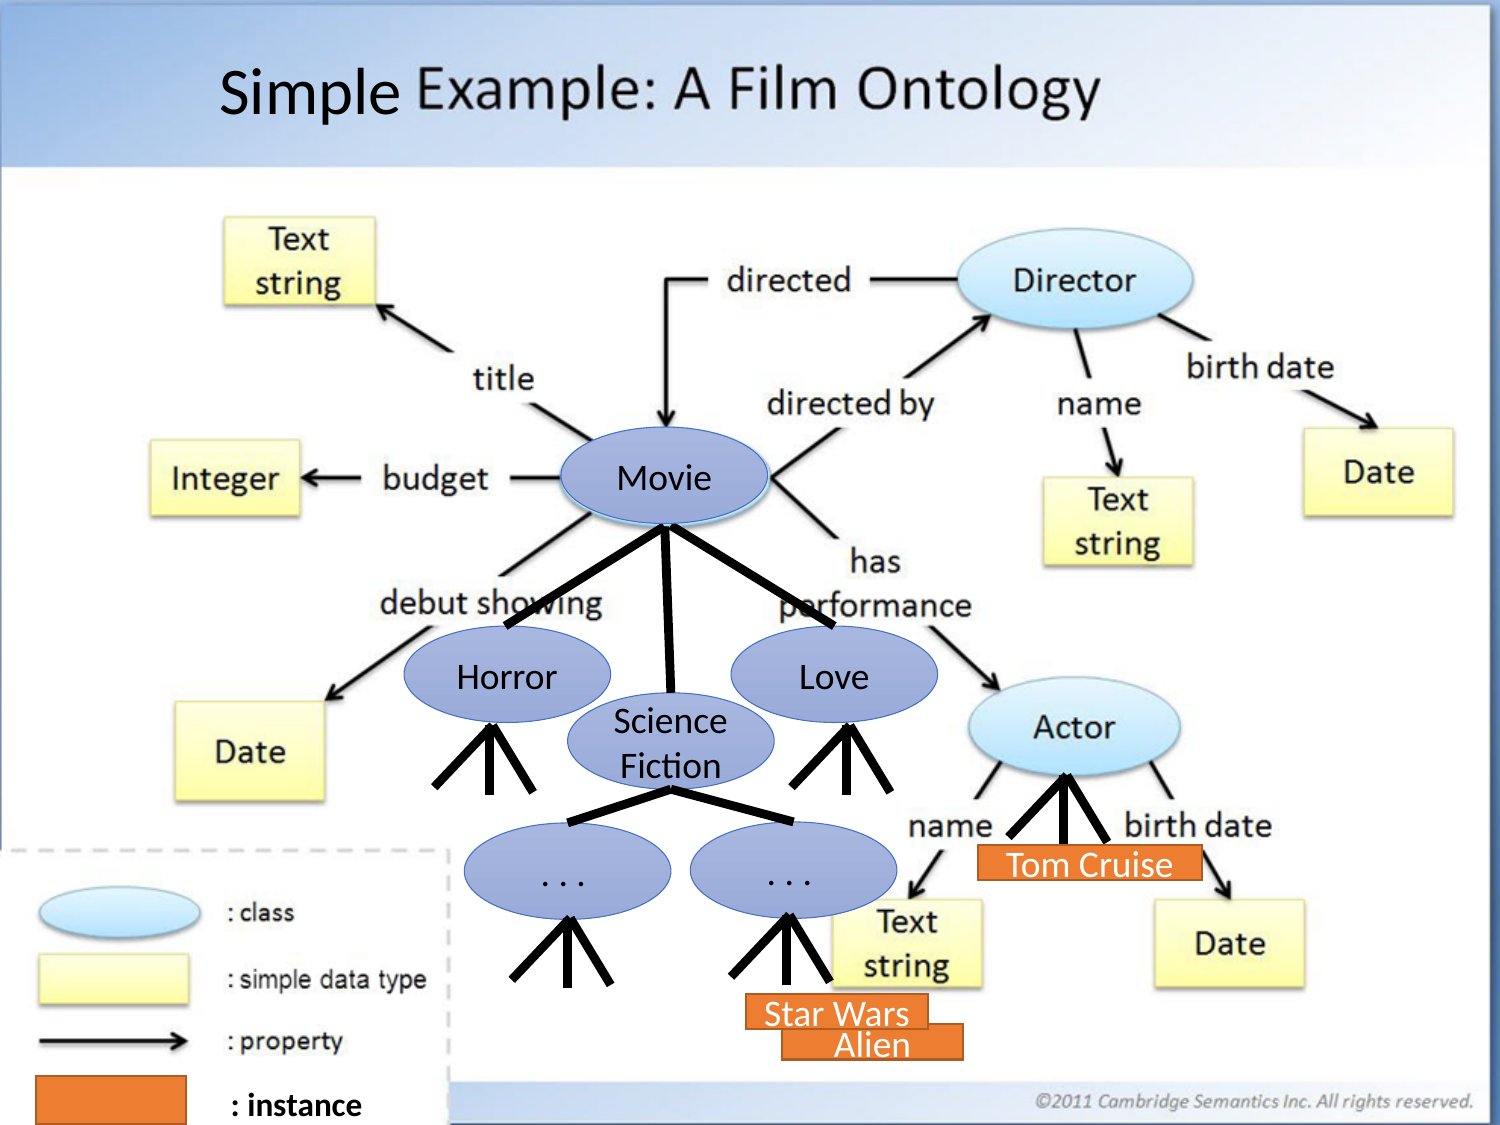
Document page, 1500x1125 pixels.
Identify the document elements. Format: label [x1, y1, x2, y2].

text_box [1066, 775, 1108, 843]
text_box [492, 725, 534, 793]
text_box [789, 914, 830, 982]
text_box [570, 918, 611, 985]
text_box [434, 725, 489, 788]
text_box [670, 789, 794, 822]
text_box [505, 526, 664, 627]
text_box [567, 789, 671, 823]
text_box [791, 725, 846, 788]
text_box [511, 918, 567, 980]
text_box [849, 725, 891, 793]
text_box [1008, 775, 1063, 838]
text_box [730, 915, 786, 977]
text_box [670, 525, 835, 626]
picture [0, 0, 1500, 1125]
text_box [664, 526, 671, 693]
